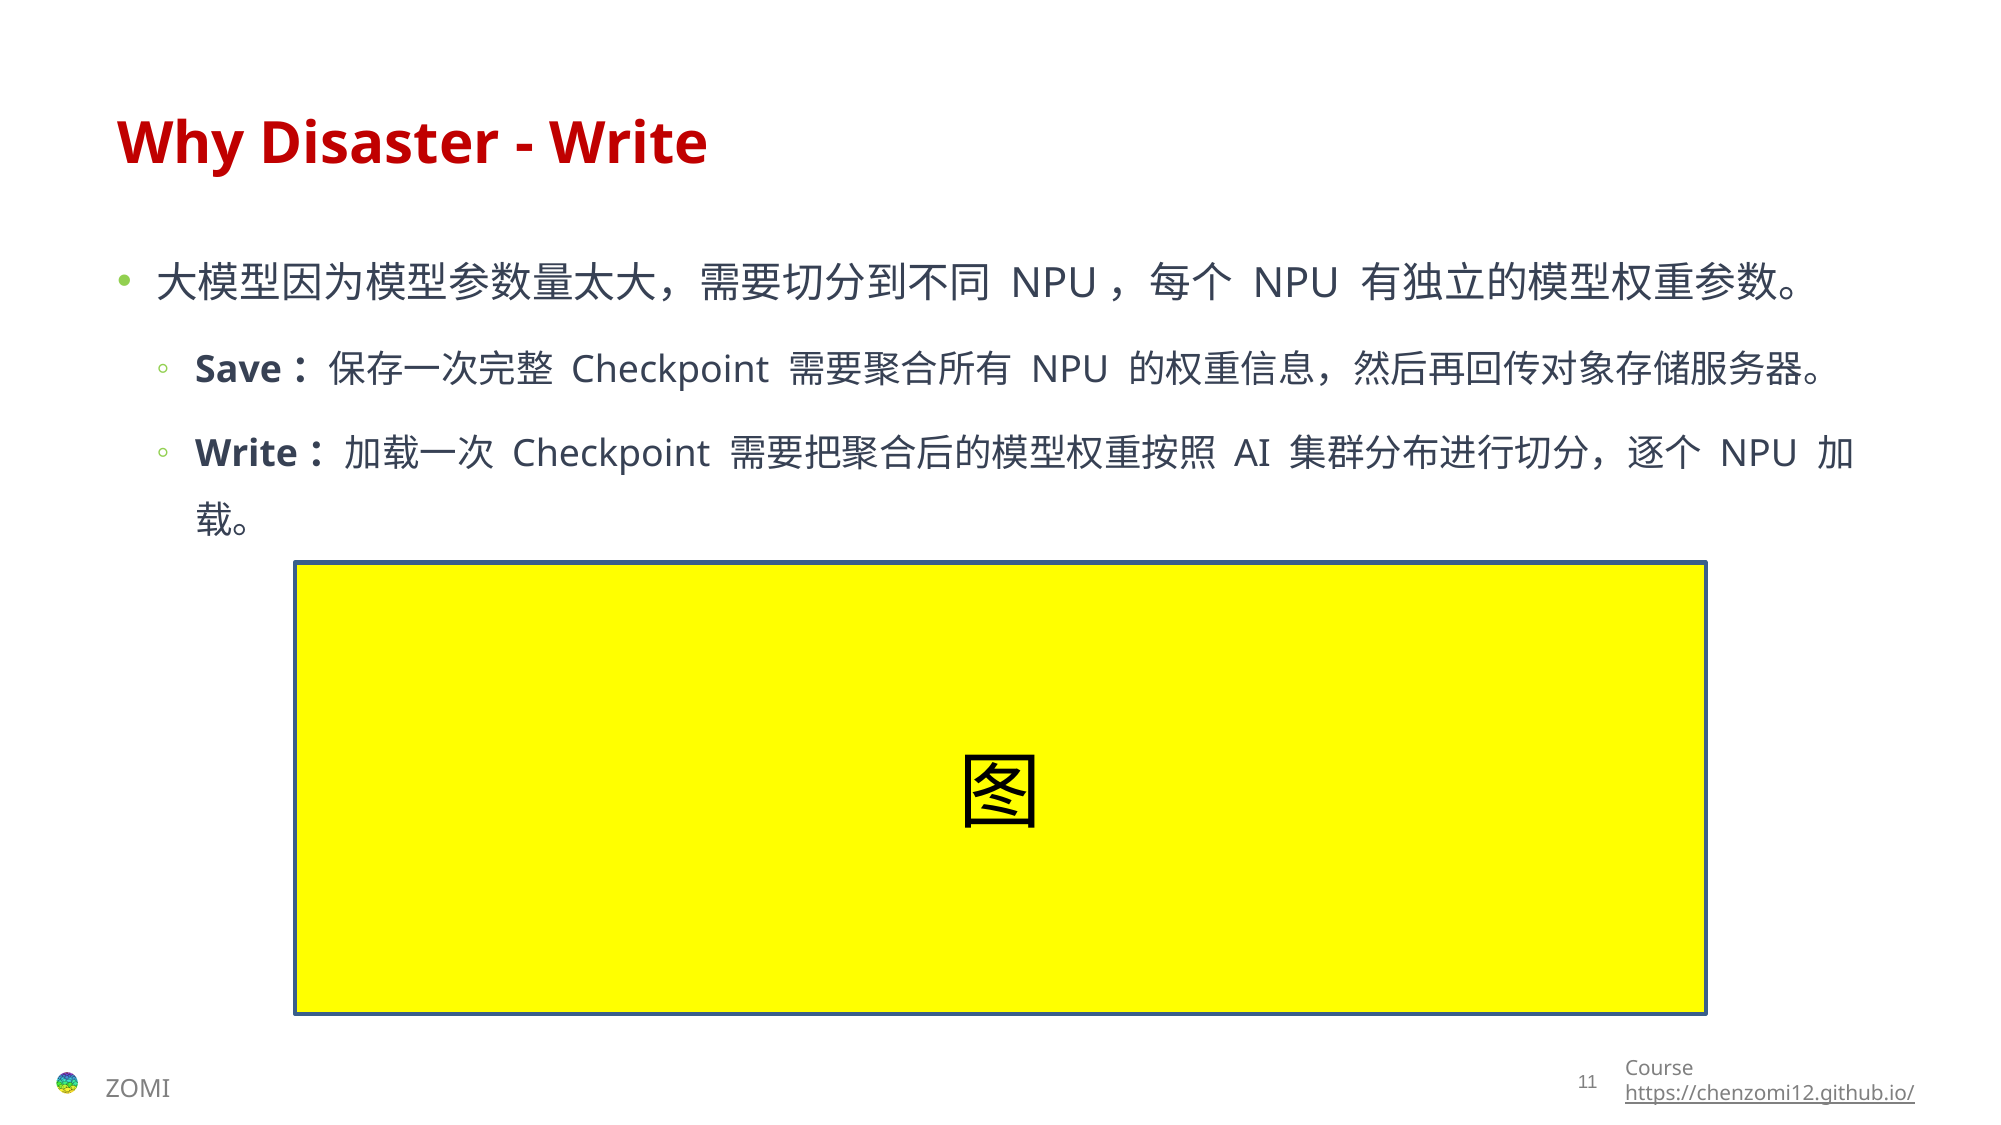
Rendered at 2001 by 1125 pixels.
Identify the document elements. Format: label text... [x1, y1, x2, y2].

text_box 图 [293, 560, 1708, 1016]
picture [57, 1073, 77, 1093]
title Why Disaster - Write [102, 91, 1901, 189]
list 大模型因为模型参数量太大，需要切分到不同 NPU，每个 NPU 有独立的模型权重参数。 Save：保存一次完整 Checkpoint 需要聚合所有 NPU 的权重信息，然后再回传对象存储服务器。 Write：加载一次 Checkpoint 需要把聚合后的模型权重按照 AI 集群分布进行切分，逐个 NPU 加载。 [102, 223, 1901, 1043]
